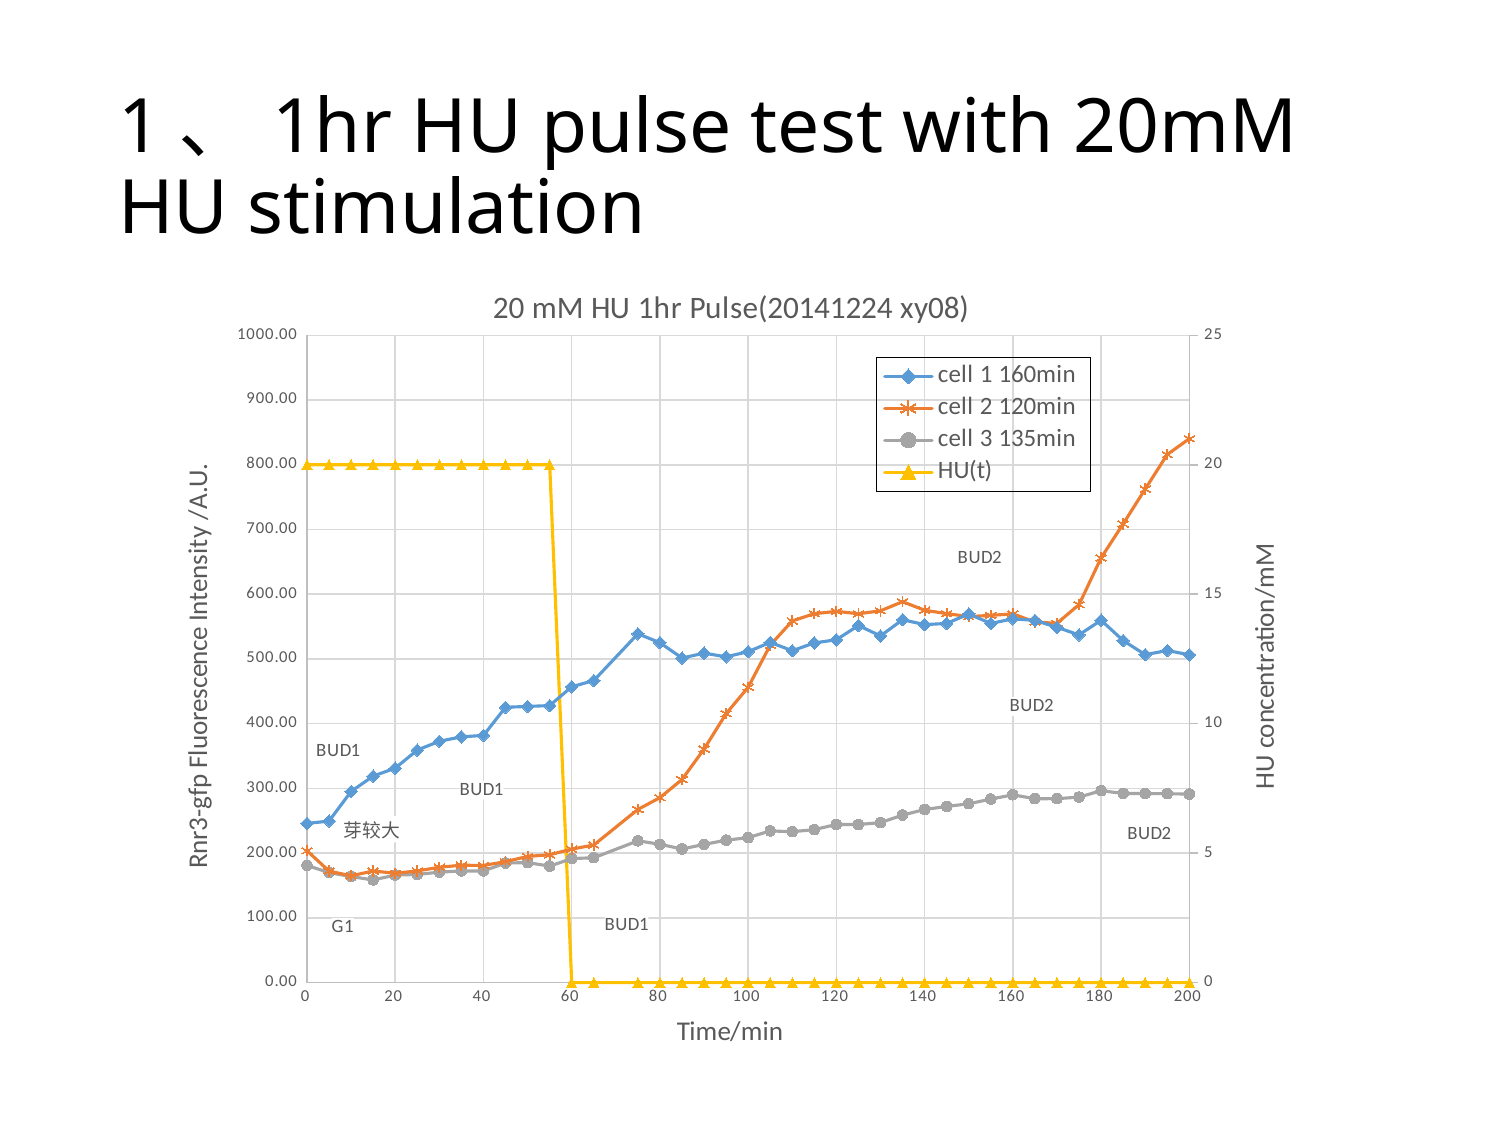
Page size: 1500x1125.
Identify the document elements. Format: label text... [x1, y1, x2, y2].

chart [178, 275, 1291, 1055]
title 1、1hr HU pulse test with 20mM HU stimulation [103, 59, 1397, 278]
